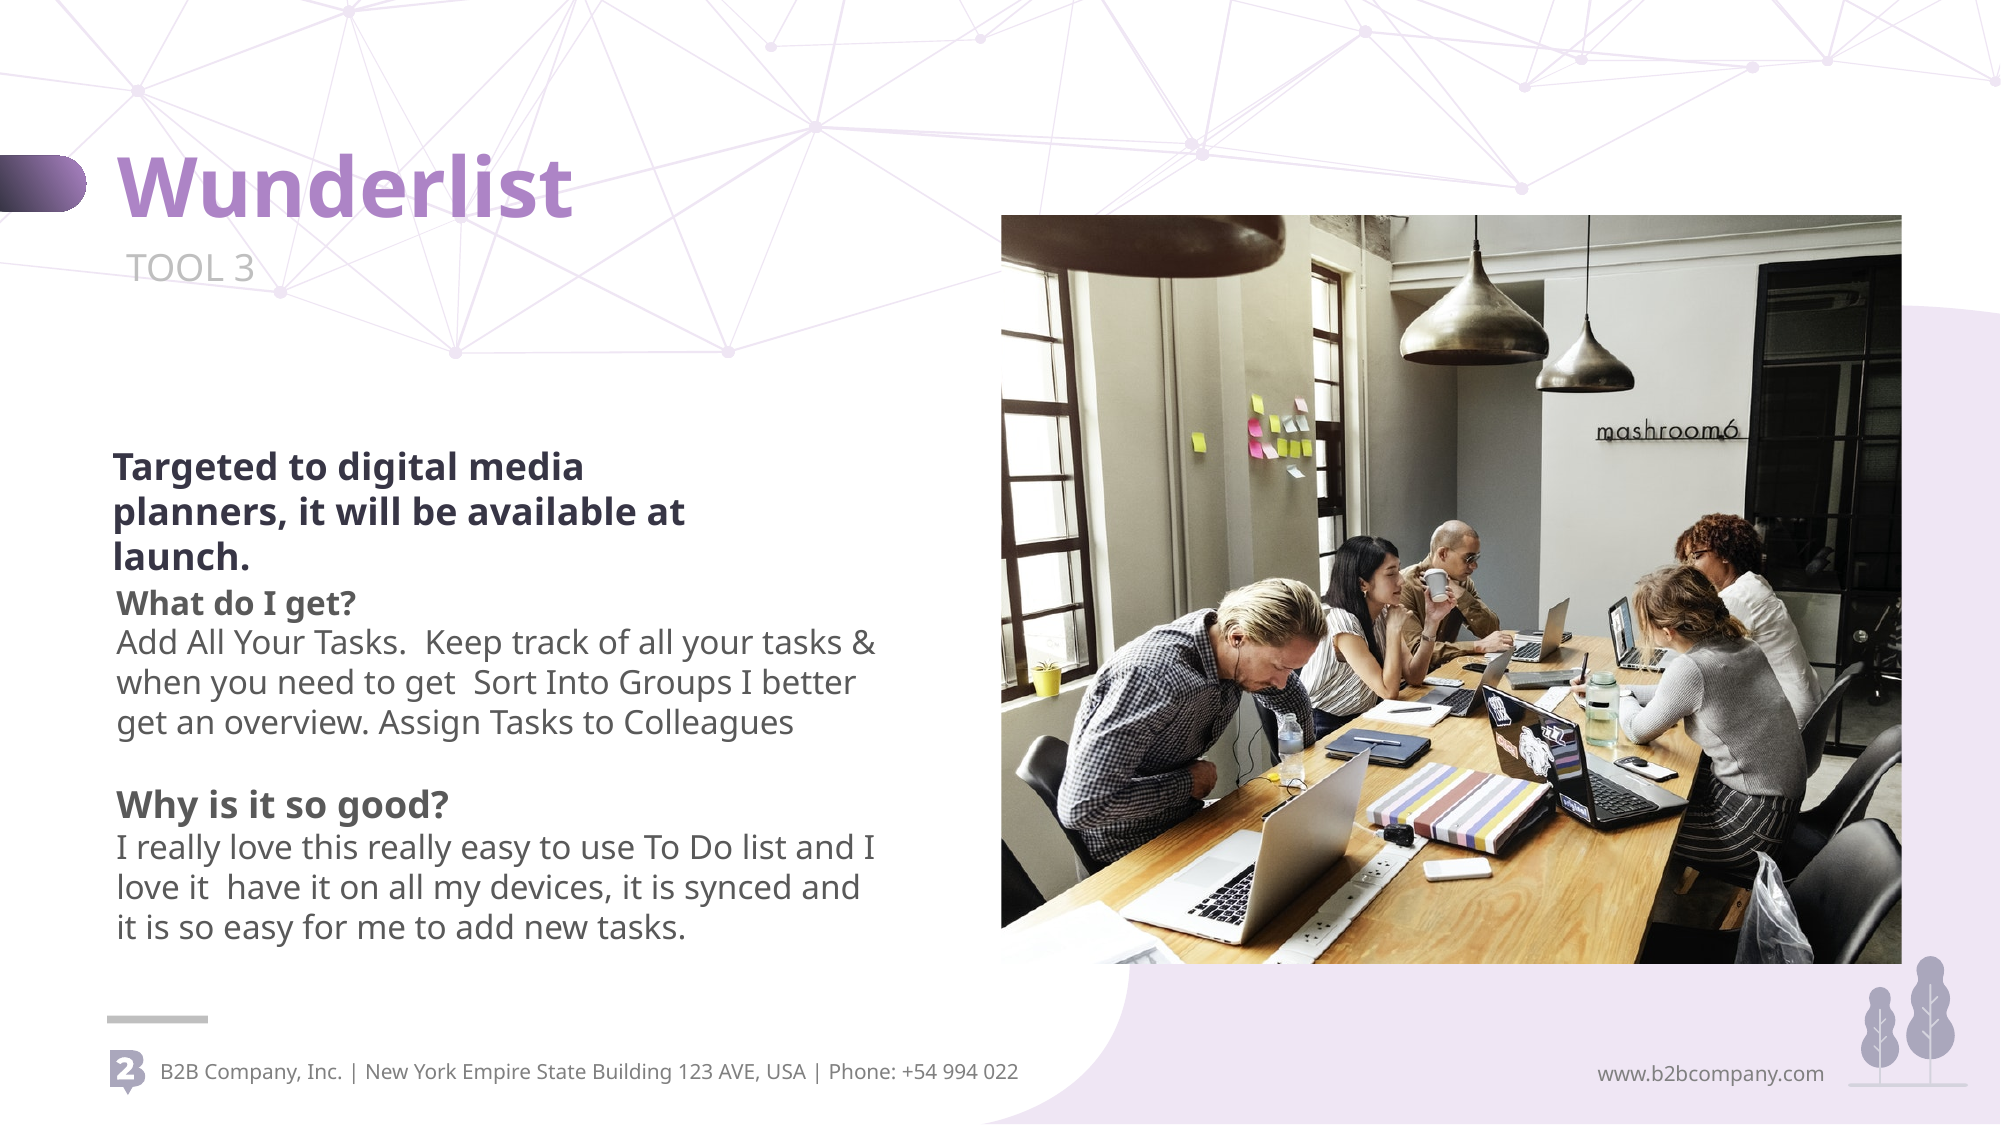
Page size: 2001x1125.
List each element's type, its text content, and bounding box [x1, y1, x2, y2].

text_box What do I get? Add All Your Tasks. Keep track of all your tasks & when you need to get Sort Into Groups I better get an overview. Assign Tasks to Colleagues Why is it so good? I really love this really easy to use To Do list and I love it have it on all my devices, it is synced and it is so easy for me to add new tasks. [101, 574, 898, 954]
text_box TOOL 3 [111, 213, 271, 296]
picture [1001, 215, 1902, 964]
footer B2B Company, Inc. | New York Empire State Building 123 AVE, USA | Phone: +54 994 022 [145, 1042, 1130, 1103]
text_box Targeted to digital media planners, it will be available at launch. [97, 435, 726, 586]
title Wunderlist [102, 127, 649, 256]
